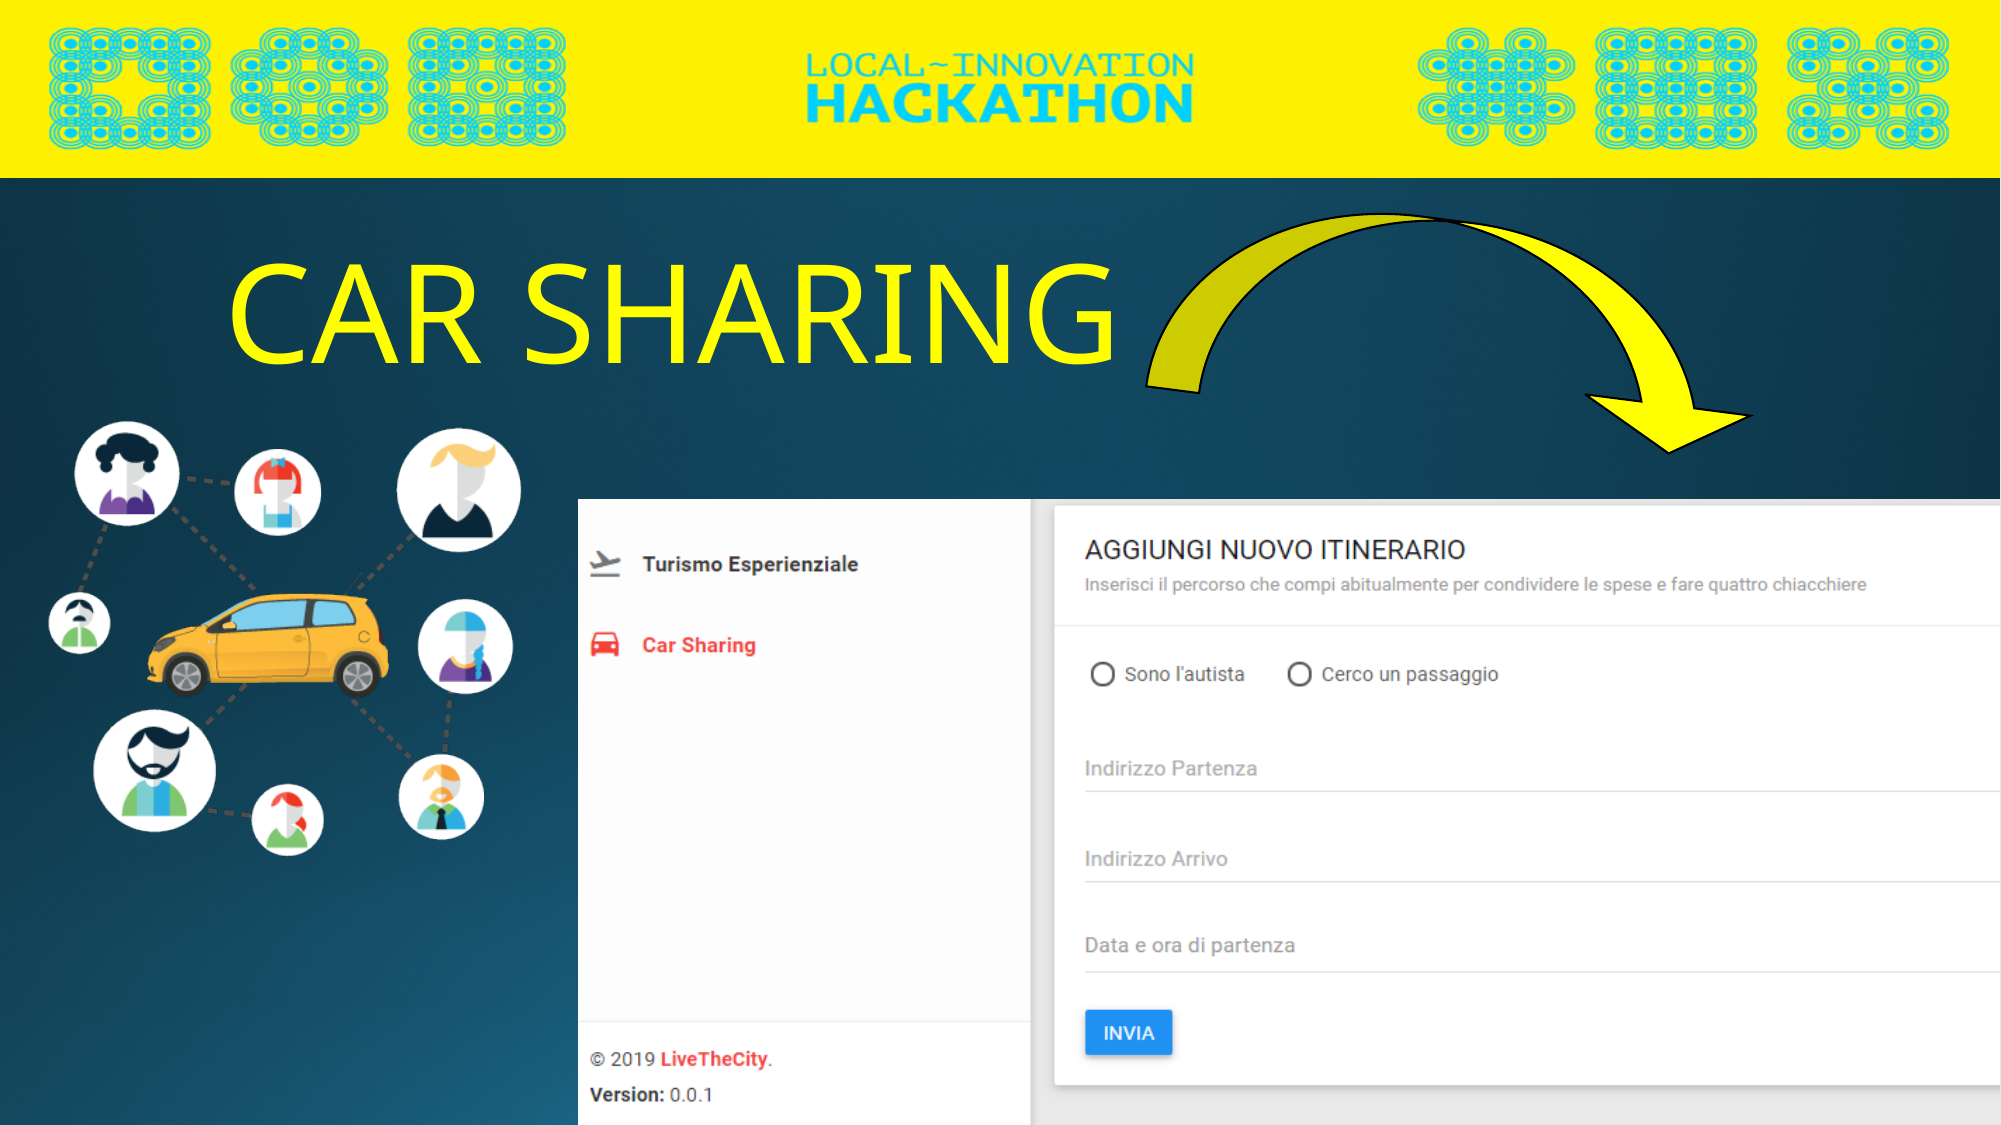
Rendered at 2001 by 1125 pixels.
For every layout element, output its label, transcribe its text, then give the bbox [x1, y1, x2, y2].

text_box CAR SHARING [63, 218, 1284, 399]
text_box [1145, 212, 1755, 455]
picture [0, 0, 2001, 1125]
